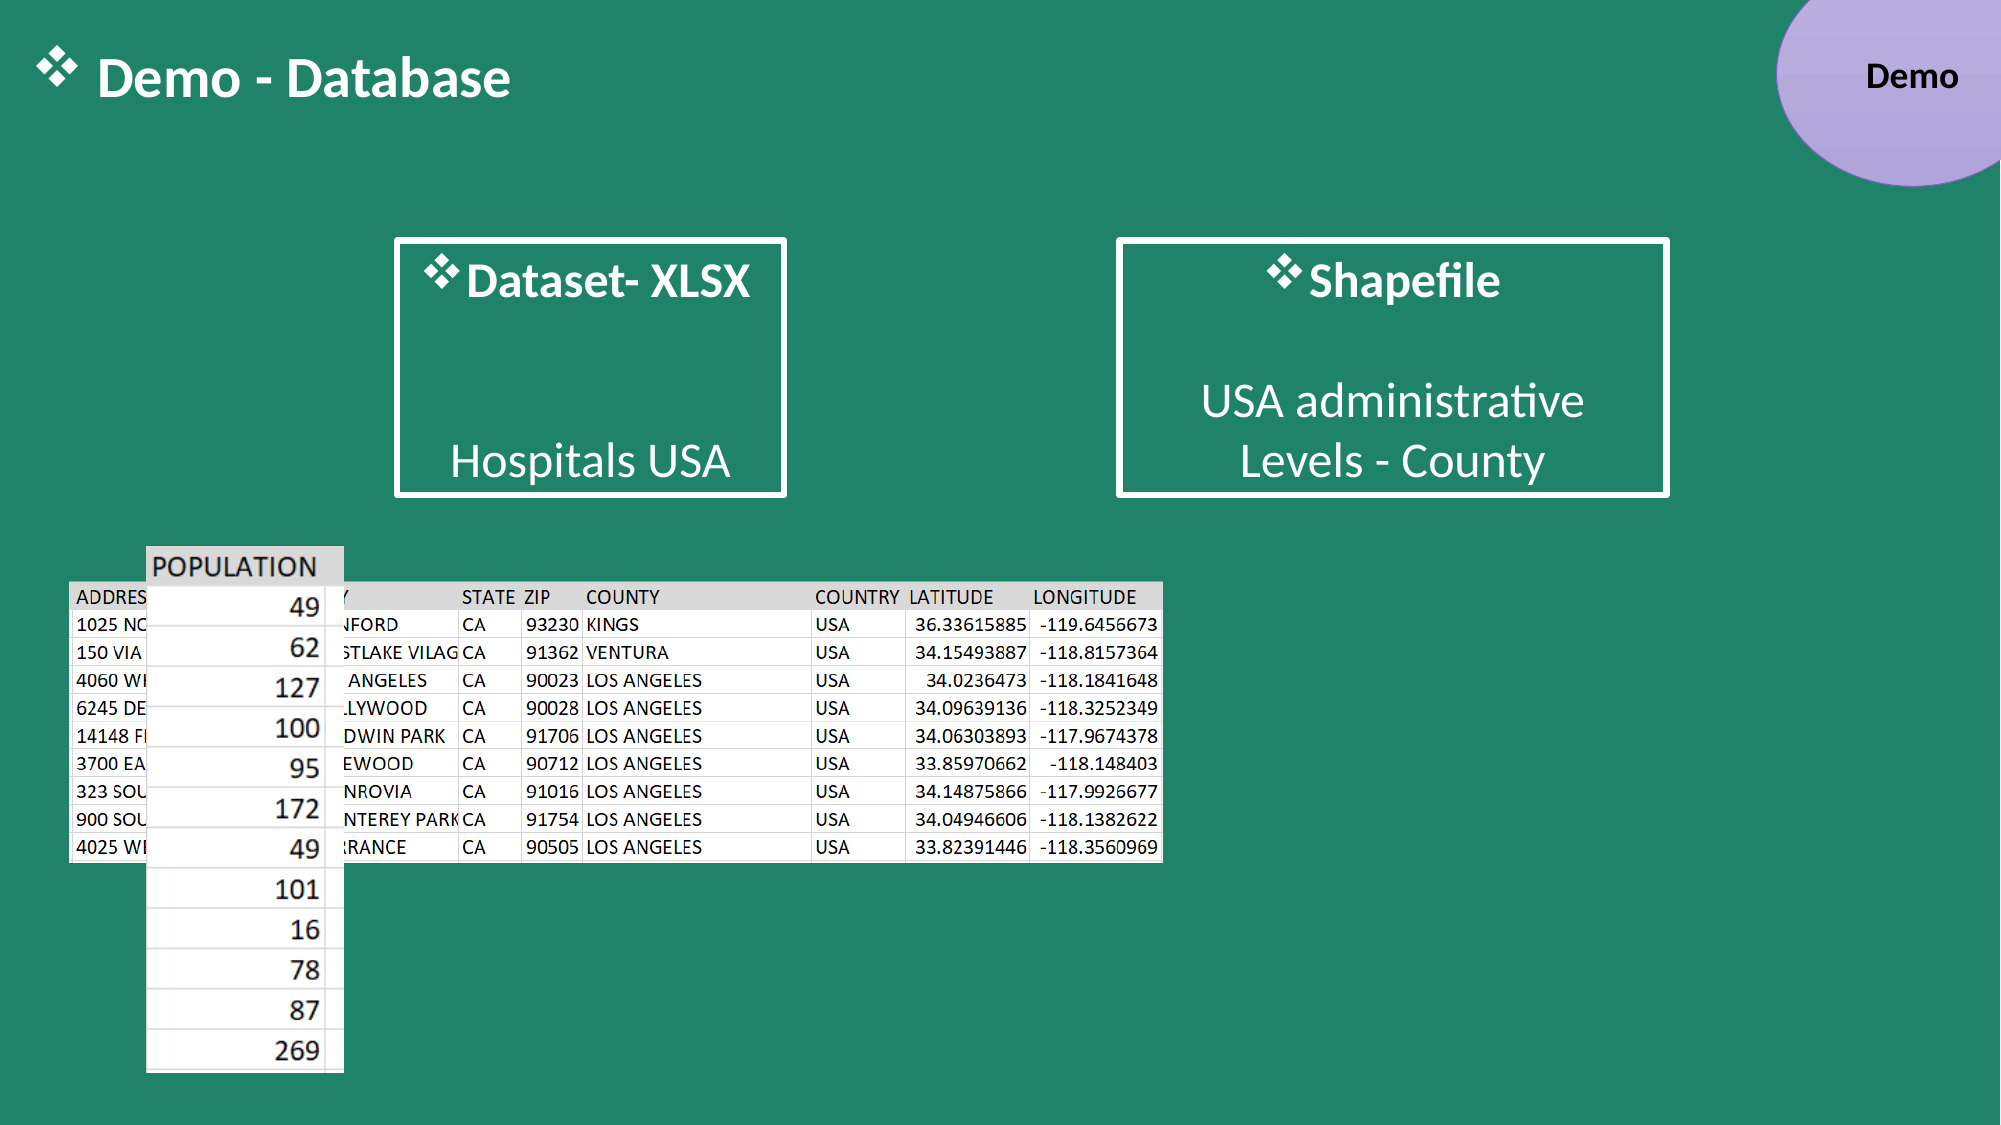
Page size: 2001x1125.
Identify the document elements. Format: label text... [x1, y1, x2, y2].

picture [69, 546, 1163, 1073]
text_box Demo - Database [16, 31, 528, 117]
text_box Demo [1775, 0, 2000, 187]
text_box Shapefile USA administrative Levels - County [1119, 240, 1667, 496]
text_box Dataset- XLSX Hospitals USA [397, 240, 785, 496]
